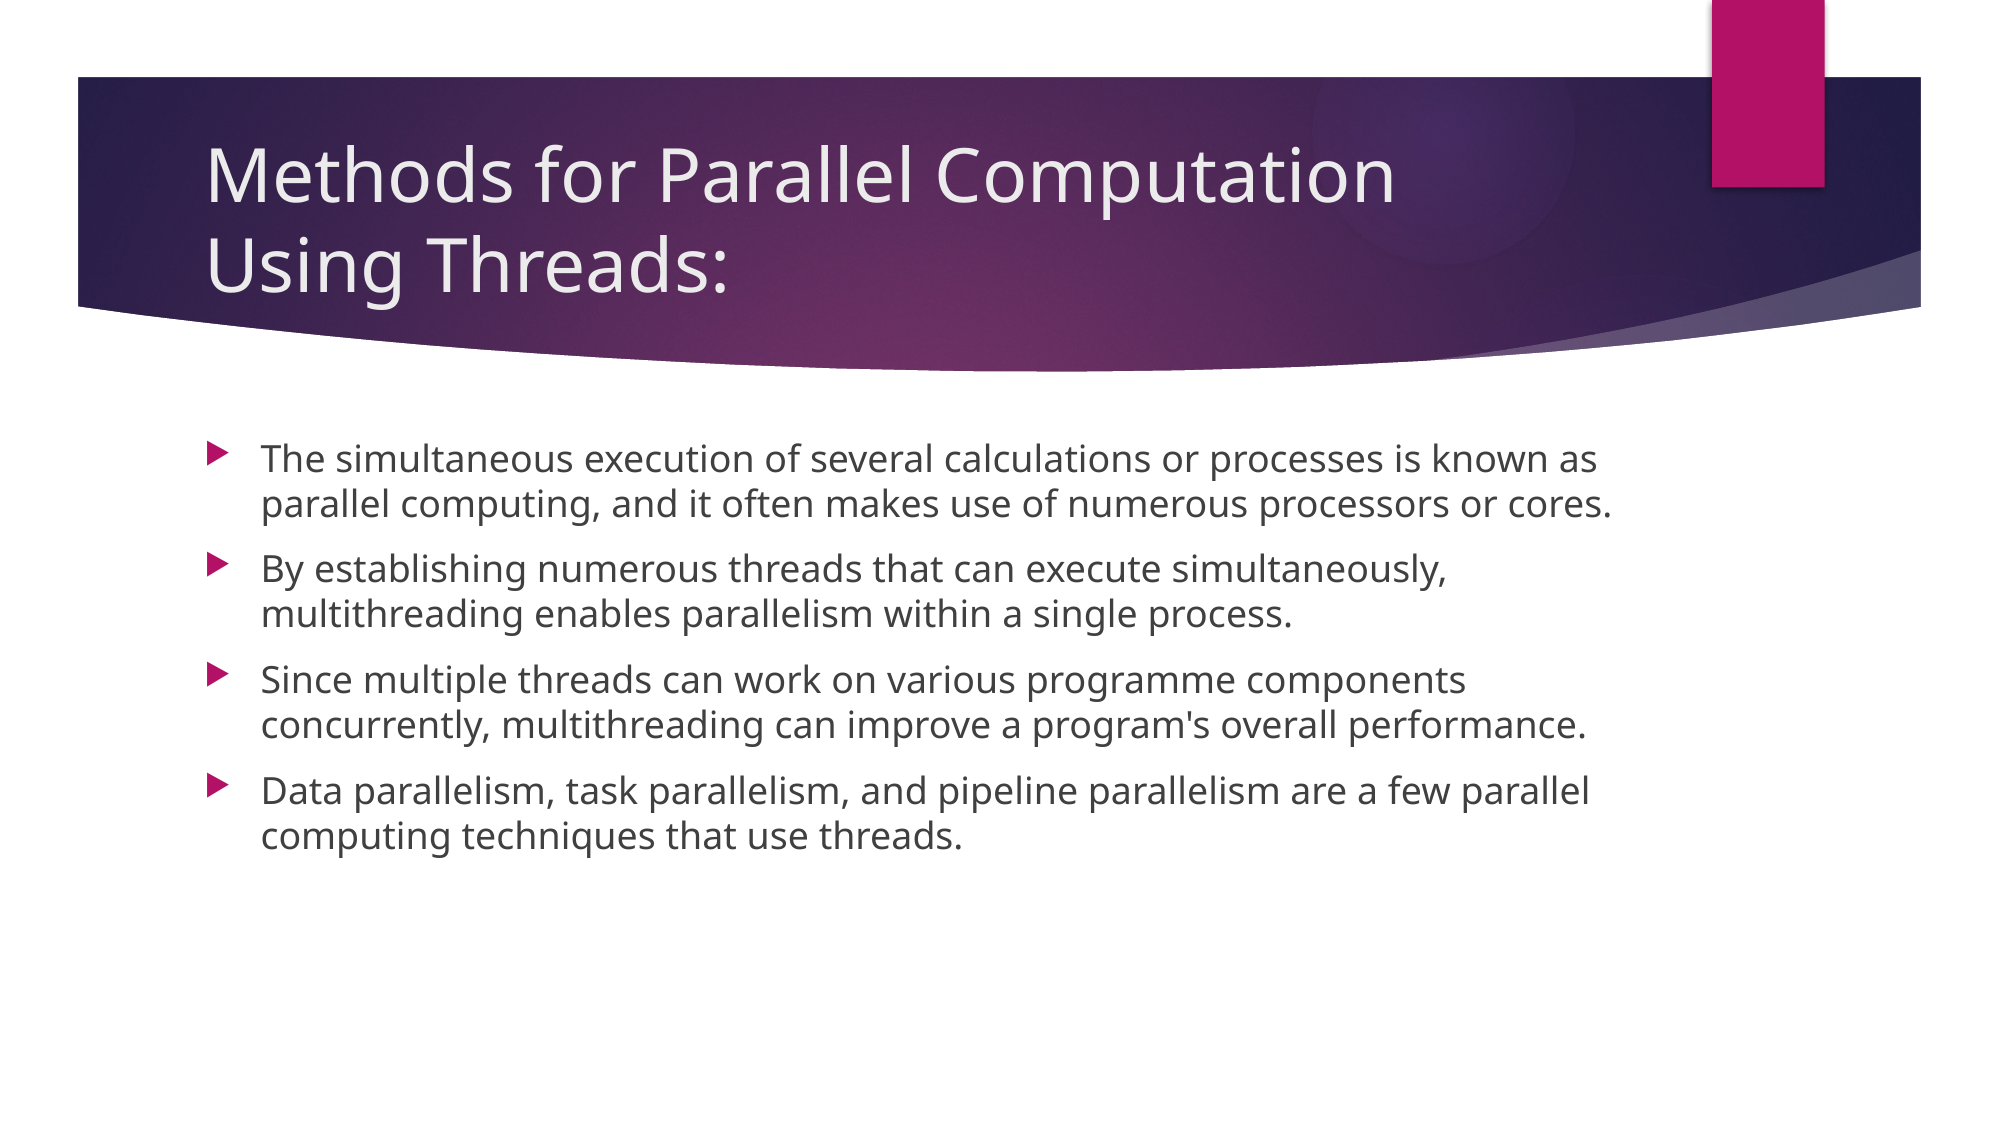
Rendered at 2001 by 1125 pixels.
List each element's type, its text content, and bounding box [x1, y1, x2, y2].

title Methods for Parallel Computation Using Threads: [189, 159, 1627, 276]
list The simultaneous execution of several calculations or processes is known as parallel computing, and it often makes use of numerous processors or cores. By establishing numerous threads that can execute simultaneously, multithreading enables parallelism within a single process. Since multiple threads can work on various programme components concurrently, multithreading can improve a program's overall performance. Data parallelism, task parallelism, and pipeline parallelism are a few parallel computing techniques that use threads. [189, 427, 1638, 988]
